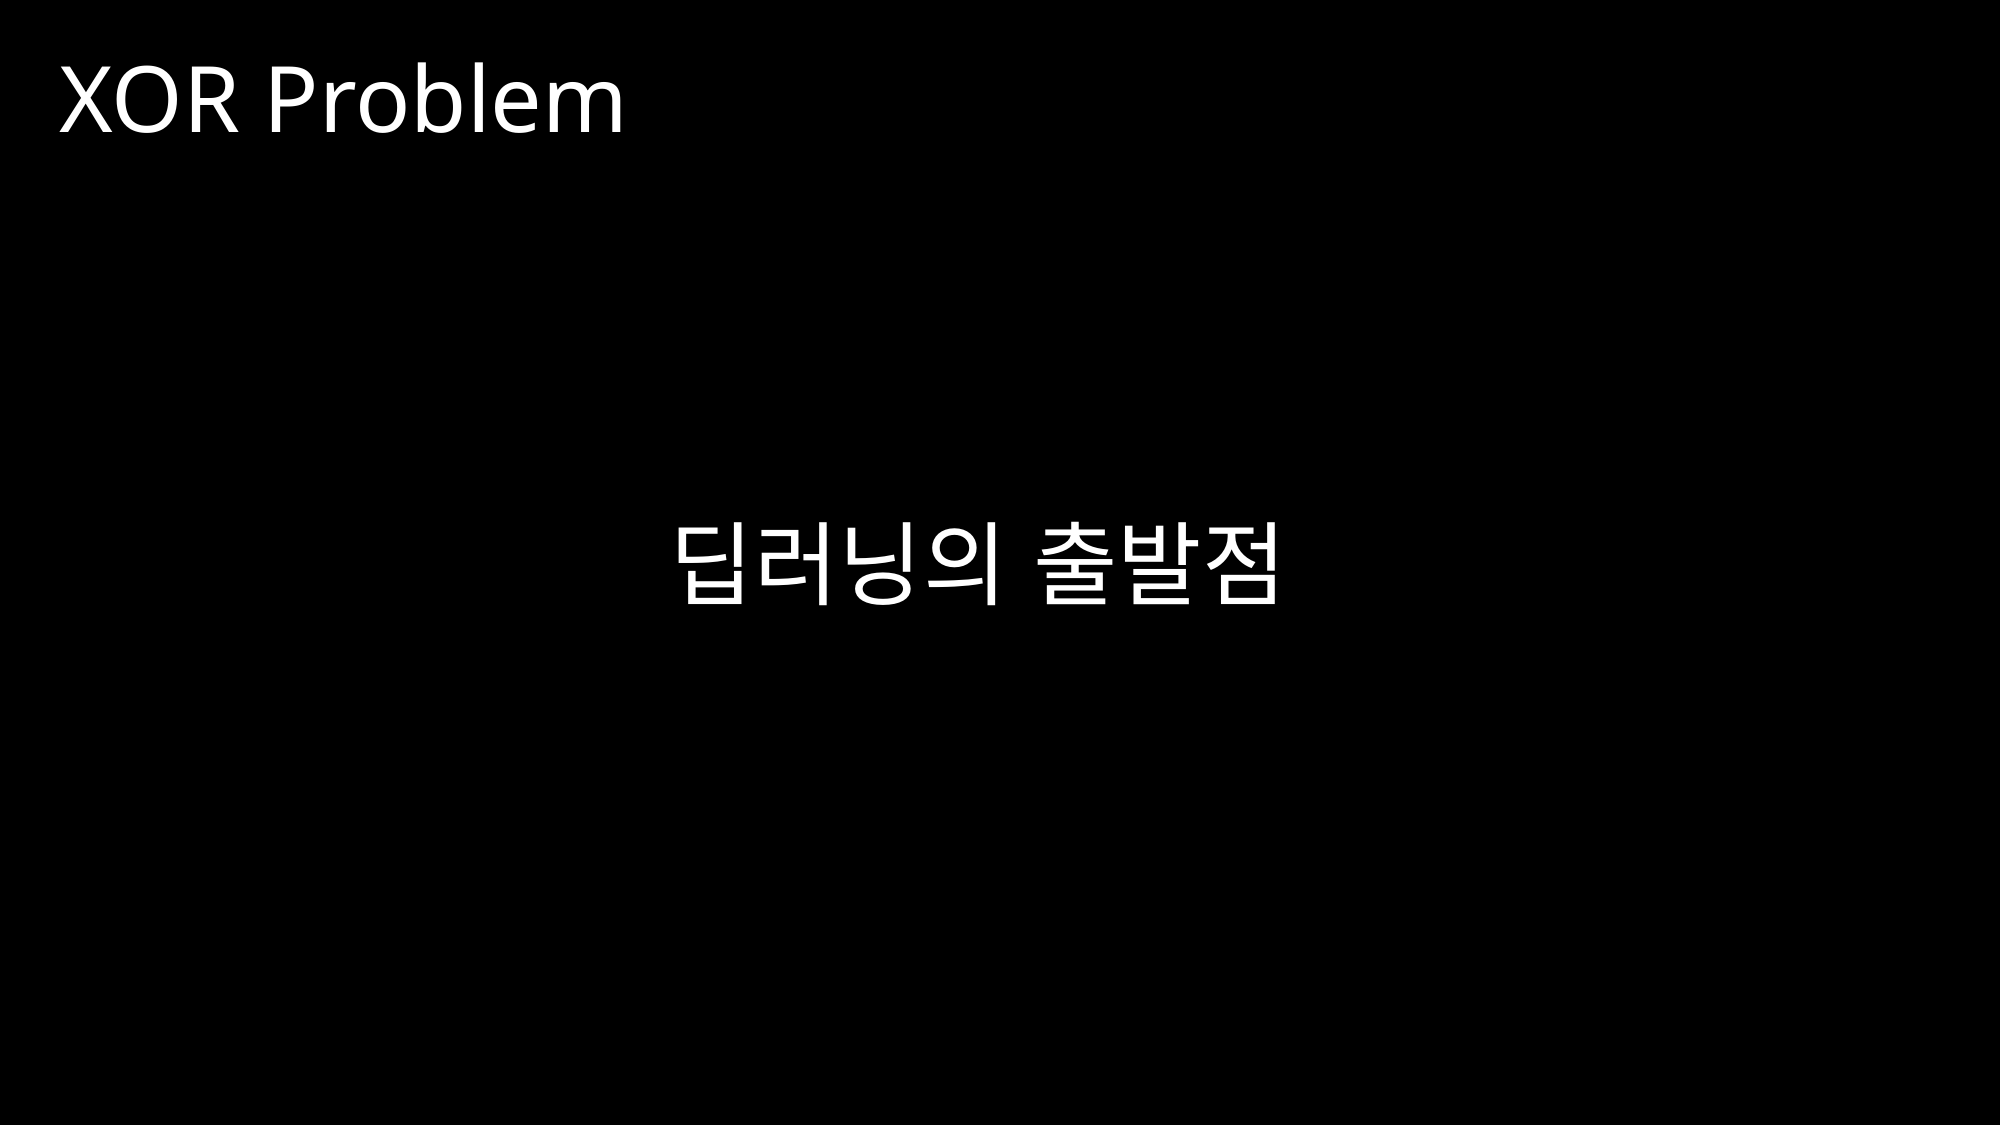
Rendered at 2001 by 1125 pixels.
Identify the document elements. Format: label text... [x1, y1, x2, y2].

text_box XOR Problem [44, 33, 700, 159]
text_box 딥러닝의 출발점 [655, 499, 1345, 624]
